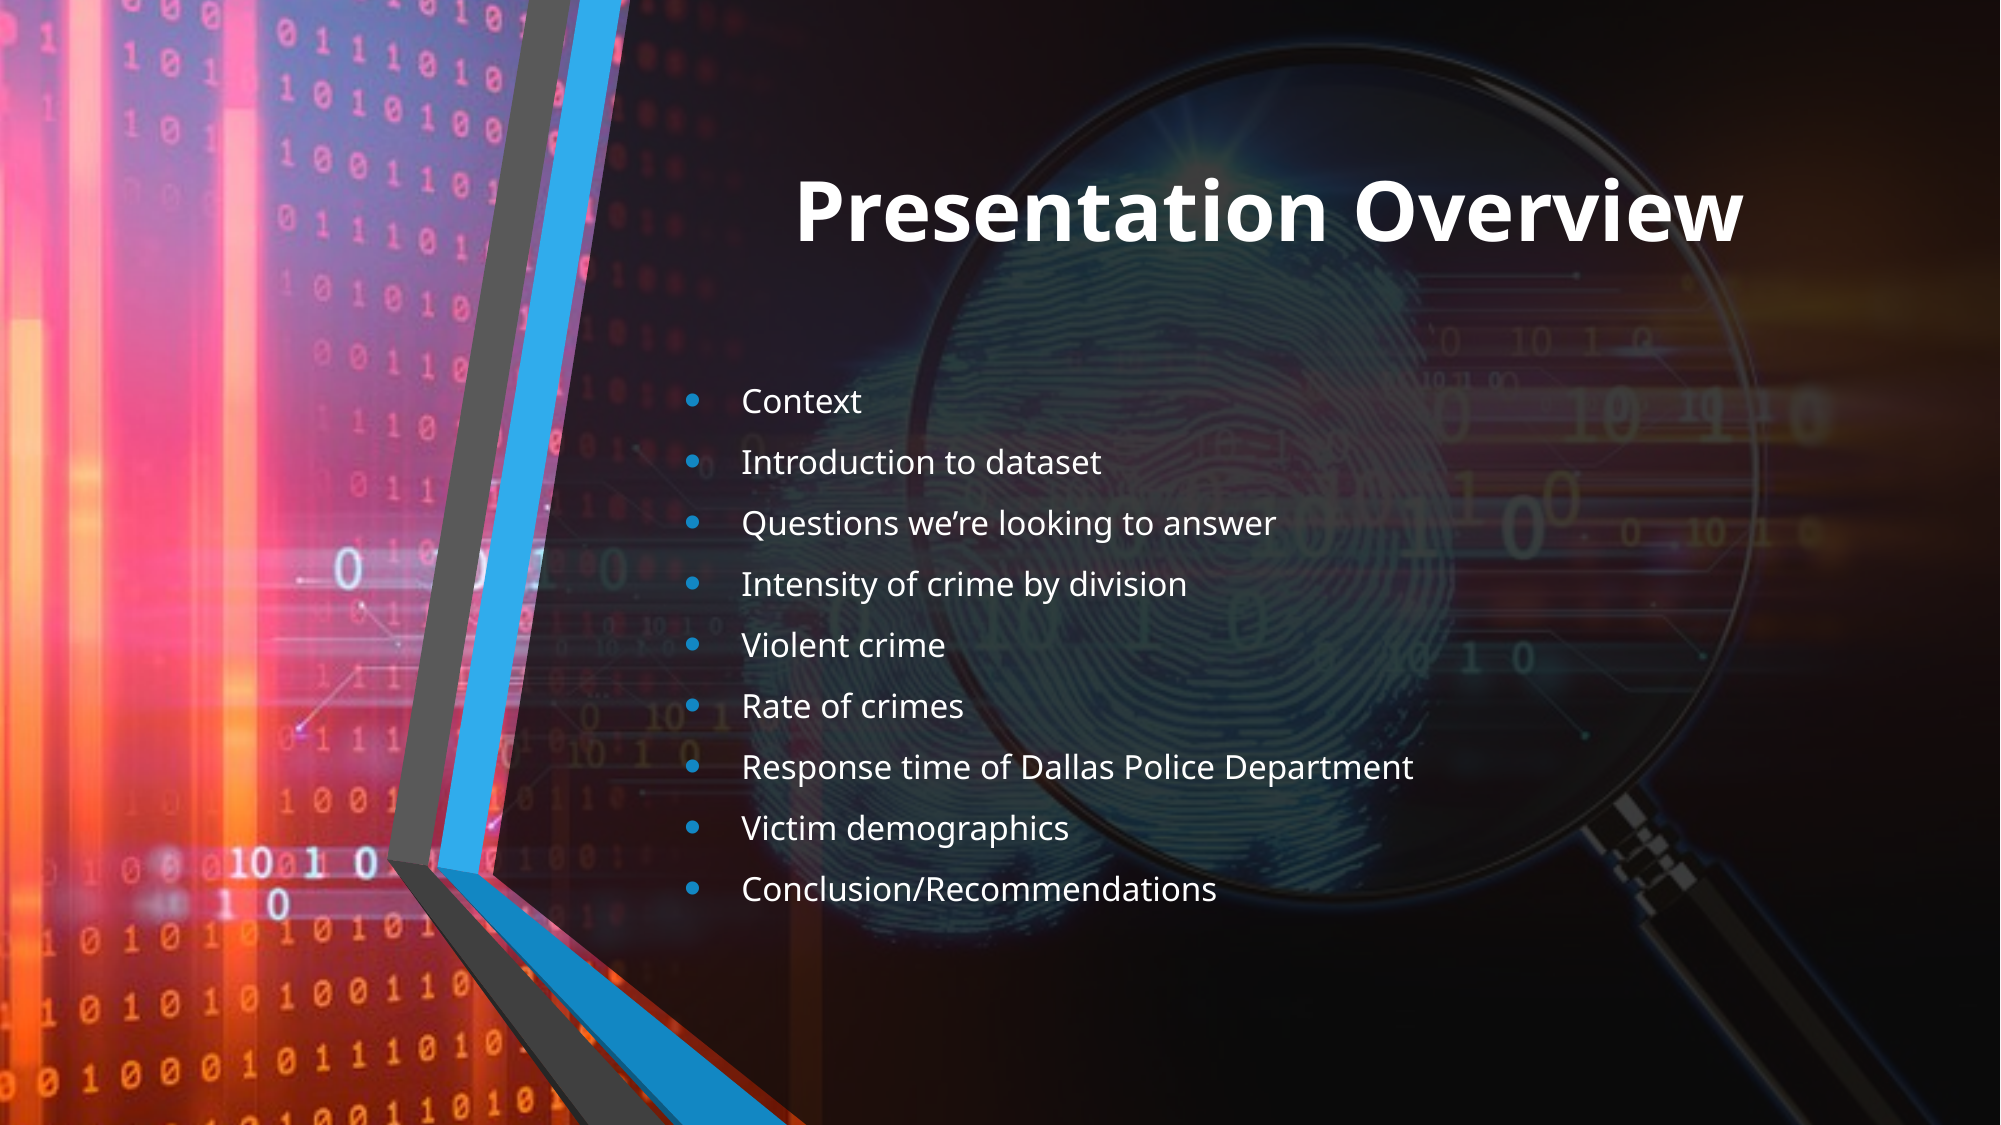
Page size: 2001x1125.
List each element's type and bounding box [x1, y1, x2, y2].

text_box [386, 0, 788, 1125]
picture [0, 0, 386, 1125]
picture [788, 0, 2000, 1125]
